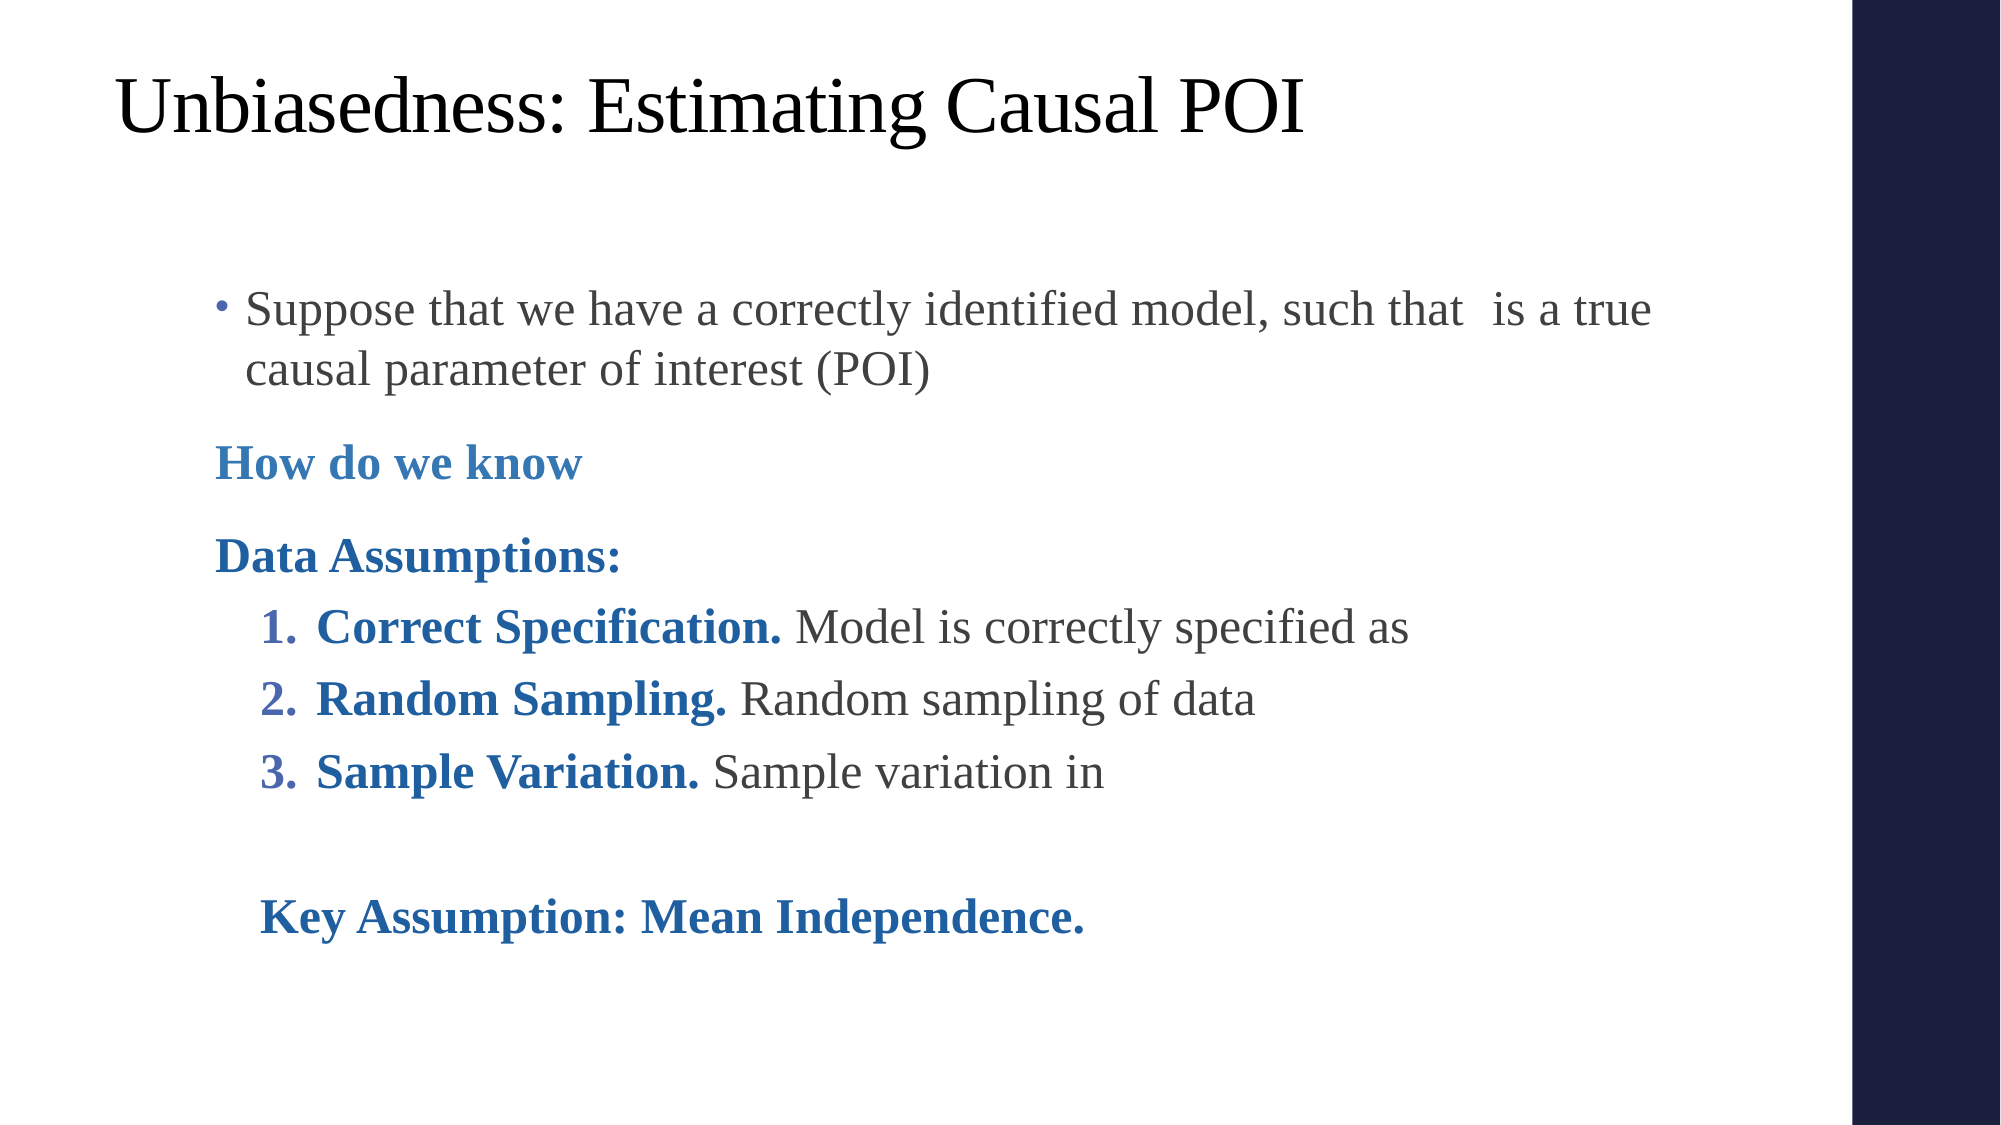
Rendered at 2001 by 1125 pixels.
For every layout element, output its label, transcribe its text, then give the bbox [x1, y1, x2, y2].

title Unbiasedness: Estimating Causal POI [99, 55, 1575, 158]
